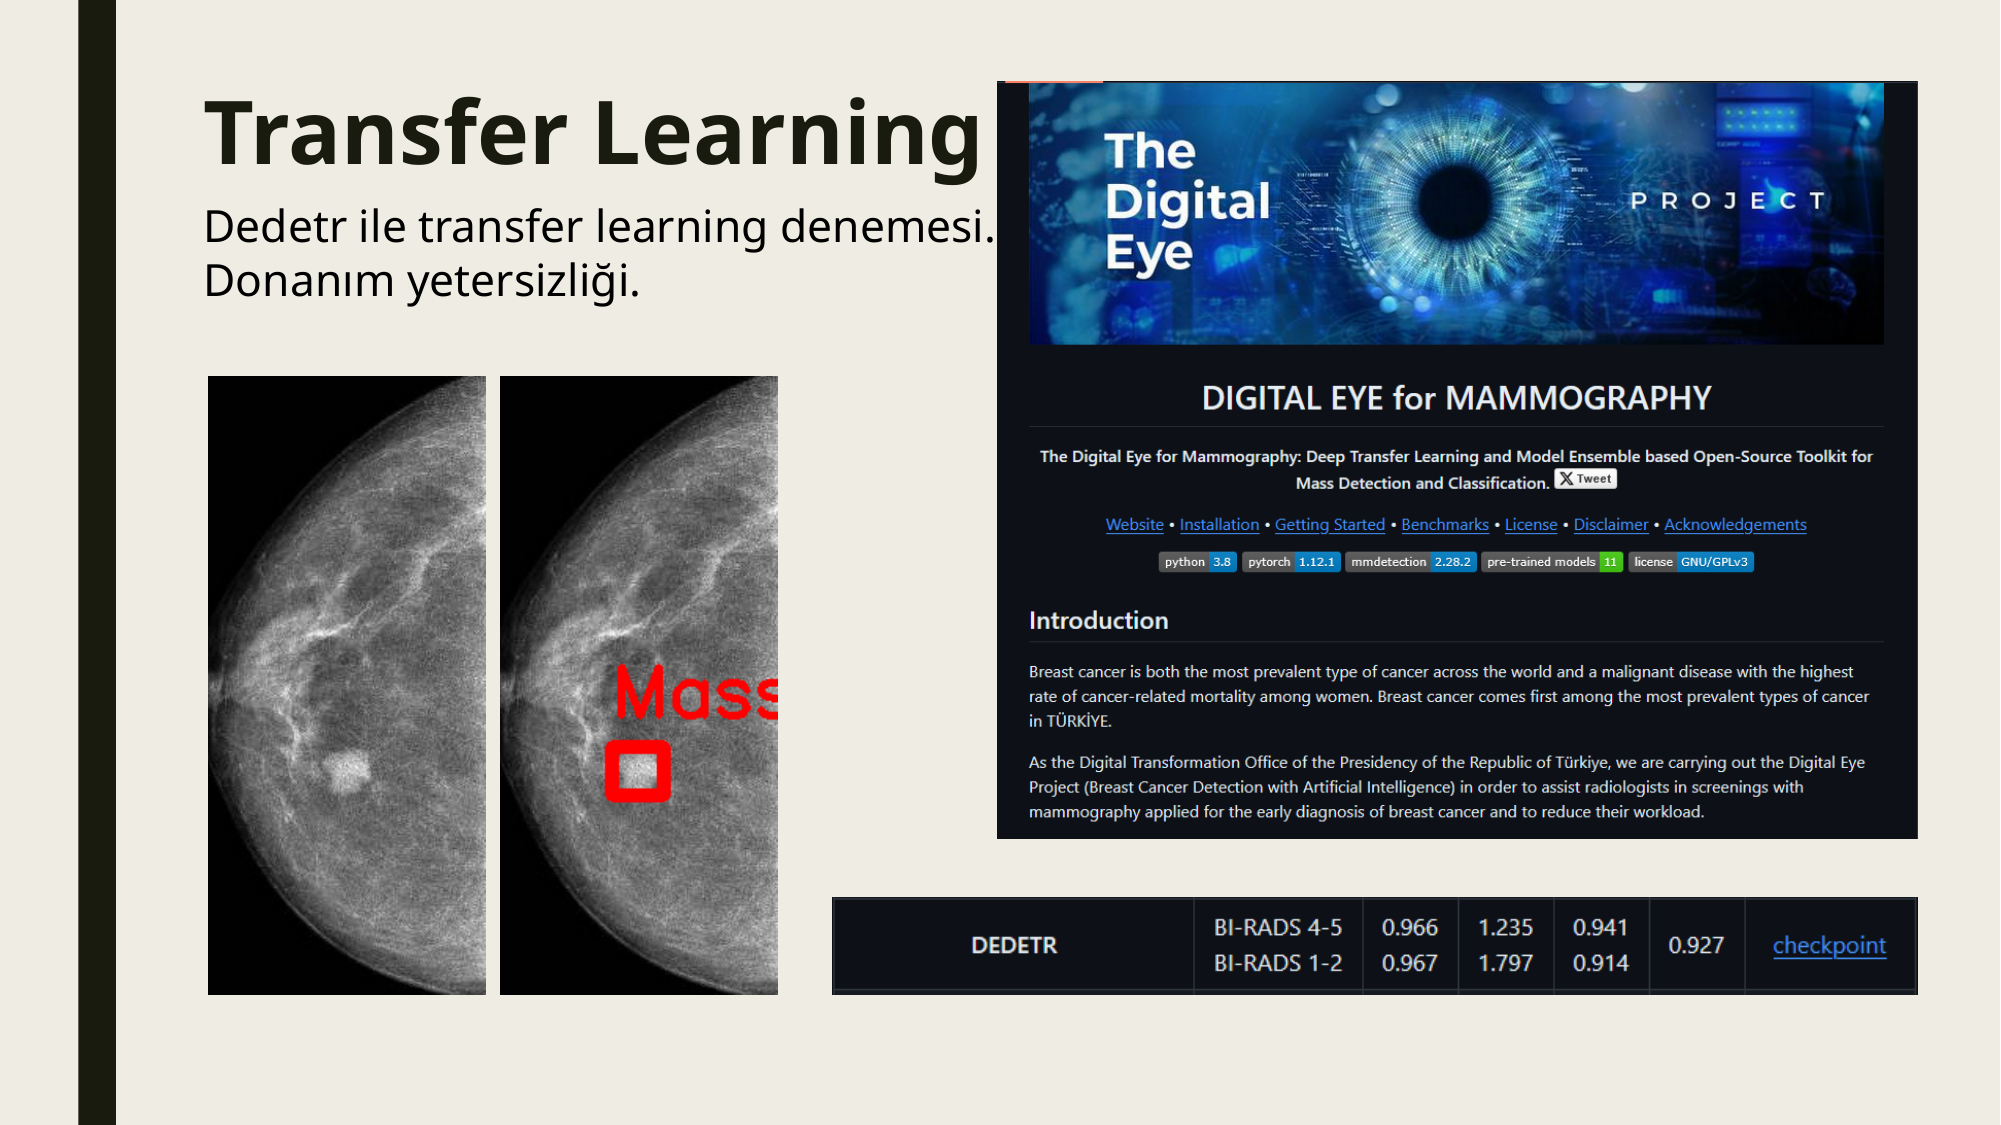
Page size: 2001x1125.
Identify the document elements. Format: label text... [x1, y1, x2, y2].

picture [832, 897, 1918, 995]
picture [208, 376, 486, 995]
picture [997, 81, 1918, 839]
text_box Dedetr ile transfer learning denemesi. Donanım yetersizliği. [188, 191, 997, 313]
picture [500, 376, 778, 995]
title Transfer Learning [188, 81, 997, 191]
